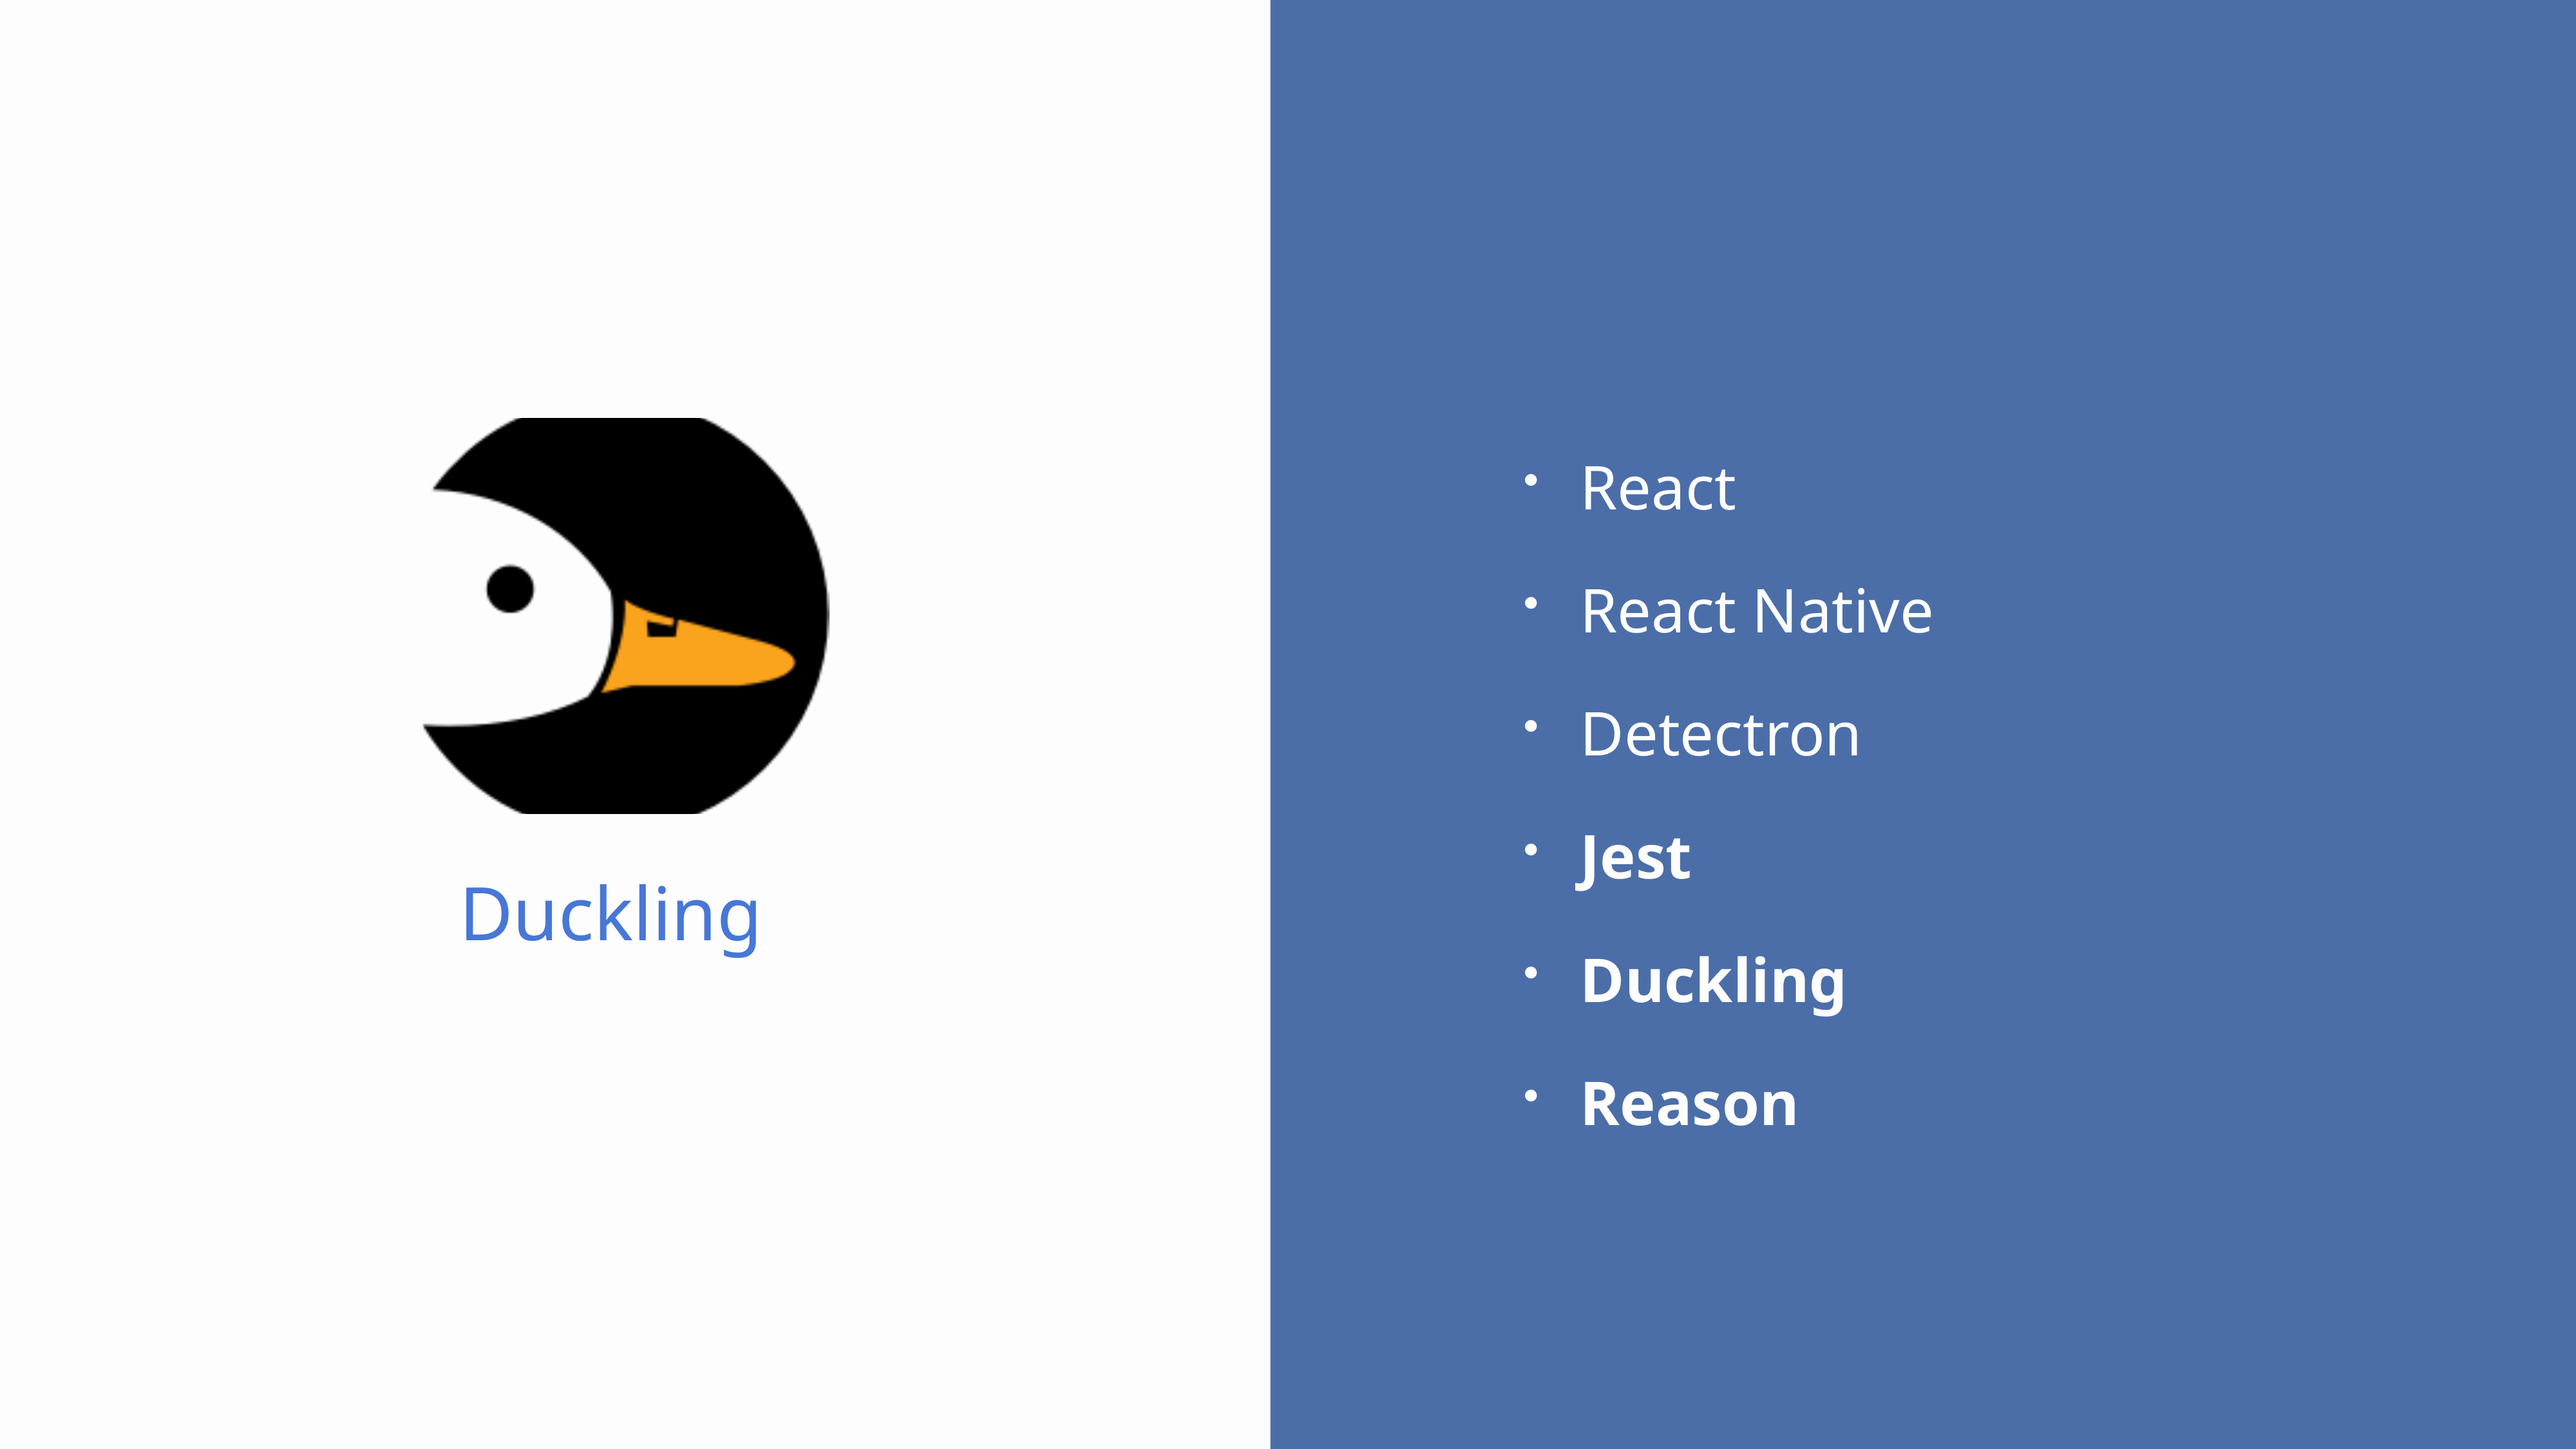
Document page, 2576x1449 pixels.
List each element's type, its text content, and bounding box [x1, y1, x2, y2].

picture [422, 418, 830, 814]
text_box [392, 450, 829, 838]
list Duckling [392, 871, 829, 962]
list React React Native Detectron Jest Duckling Reason [1379, 393, 2470, 1133]
